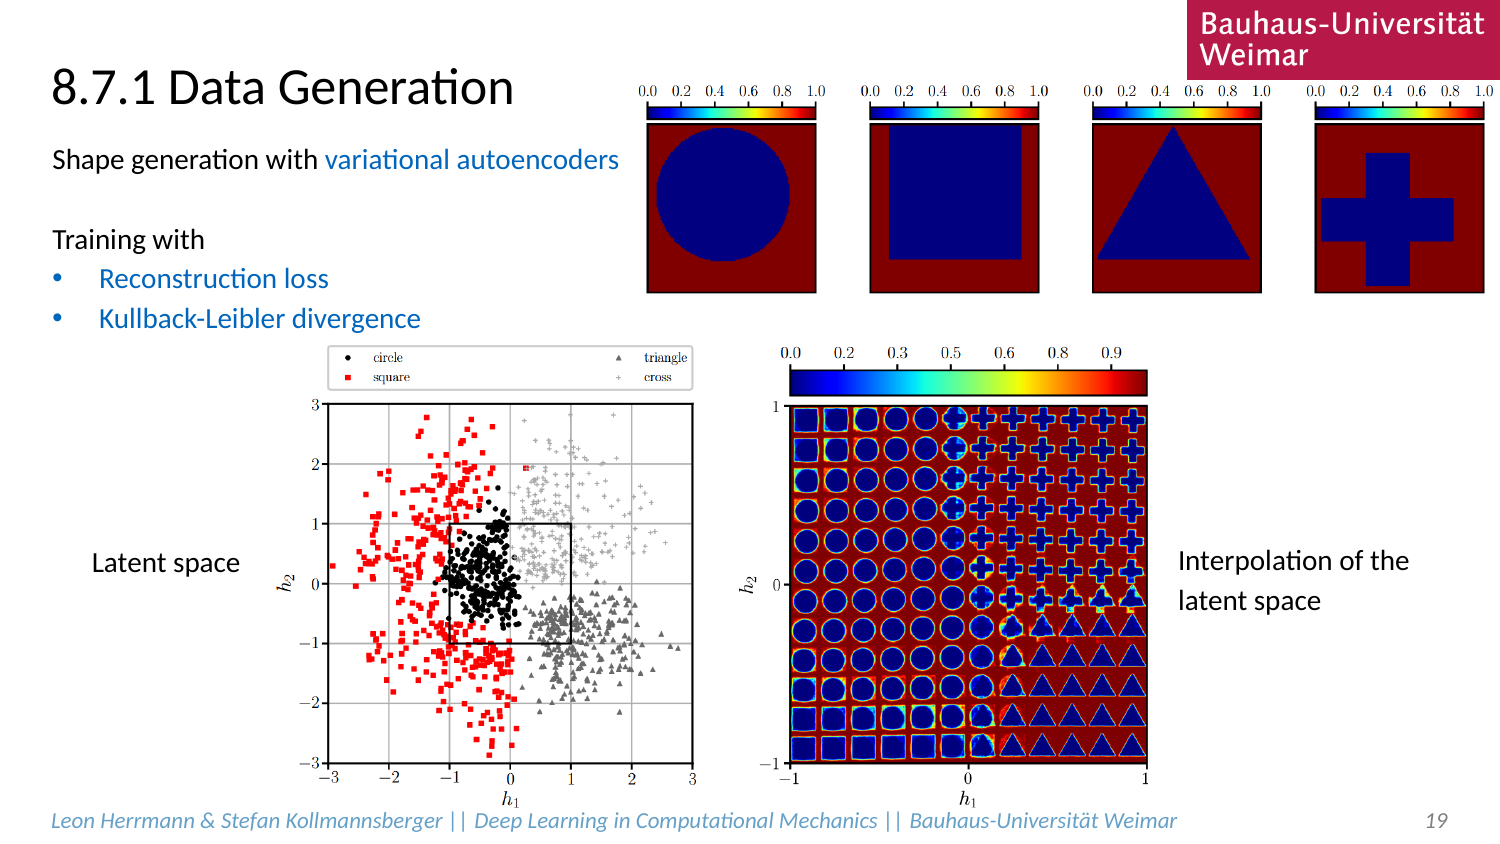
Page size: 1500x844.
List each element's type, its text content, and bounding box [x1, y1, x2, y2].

title 8.7.1 Data Generation [50, 48, 1189, 114]
slide_number 19 [1311, 796, 1448, 842]
list Shape generation with variational autoencoders Training with Reconstruction loss Kullback-Leibler divergence [52, 135, 1449, 787]
text_box Interpolation of the latent space [1178, 536, 1411, 616]
footer Leon Herrmann & Stefan Kollmannsberger || Deep Learning in Computational Mechanics || Bauhaus-Universität Weimar [51, 796, 1311, 842]
text_box Latent space [91, 538, 241, 579]
picture [273, 337, 1158, 814]
picture [633, 0, 1500, 305]
